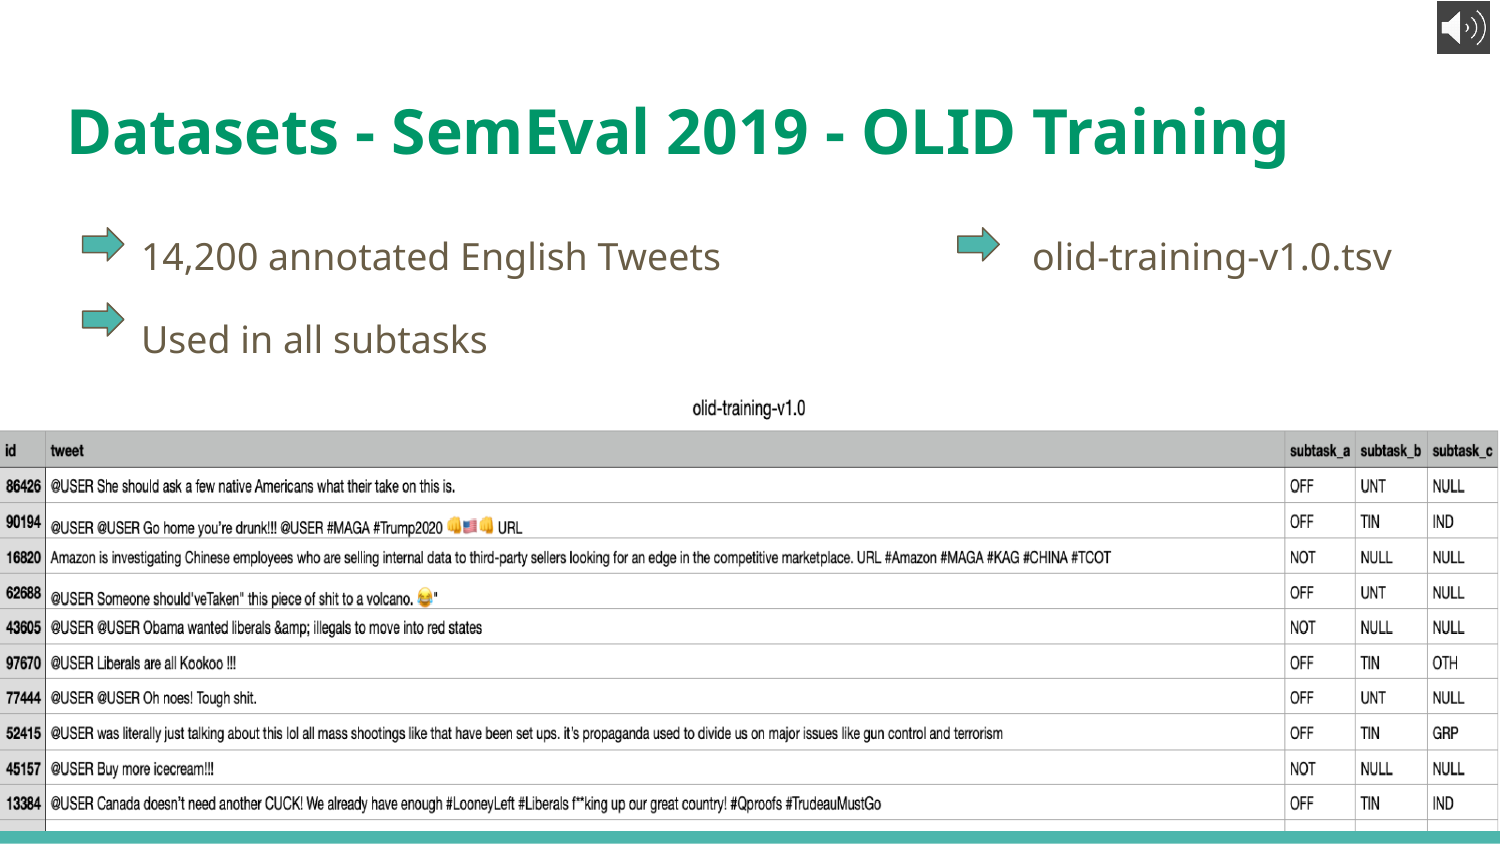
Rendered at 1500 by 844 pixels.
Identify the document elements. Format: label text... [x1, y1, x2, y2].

text_box [957, 227, 1000, 261]
list 14,200 annotated English Tweets olid-training-v1.0.tsv Used in all subtasks [51, 207, 1449, 376]
picture [1435, 0, 1492, 56]
picture [0, 377, 1500, 831]
text_box [82, 303, 124, 337]
text_box [82, 227, 124, 261]
title Datasets - SemEval 2019 - OLID Training [51, 72, 1449, 189]
